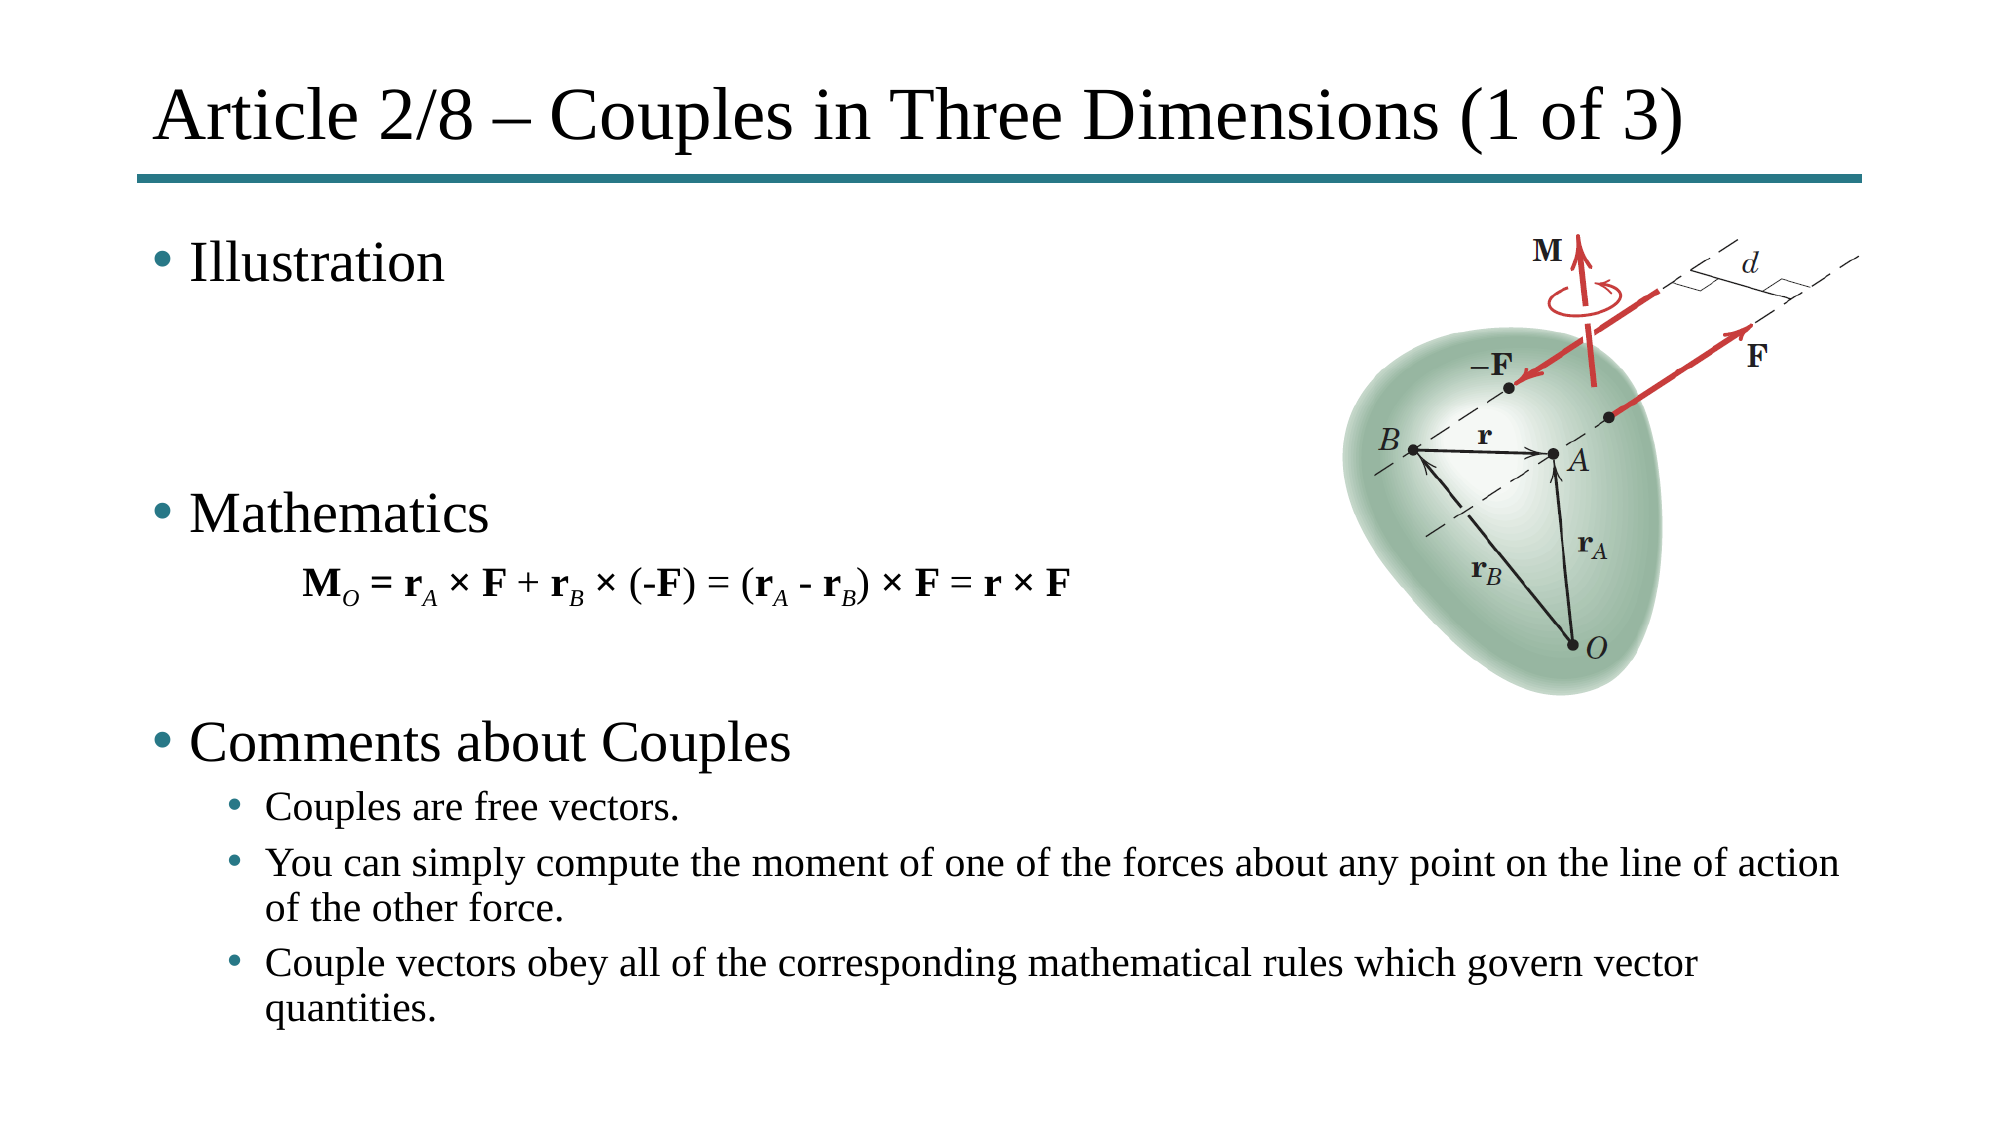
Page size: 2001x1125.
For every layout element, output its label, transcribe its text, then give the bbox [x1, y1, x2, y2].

picture [1337, 223, 1863, 697]
list Illustration Mathematics MO = rA × F + rB × (-F) = (rA - rB) × F = r × F Comments about Couples Couples are free vectors. You can simply compute the moment of one of the forces about any point on the line of action of the other force. Couple vectors obey all of the corresponding mathematical rules which govern vector quantities. [137, 223, 1863, 1091]
title Article 2/8 – Couples in Three Dimensions (1 of 3) [137, 59, 1863, 170]
